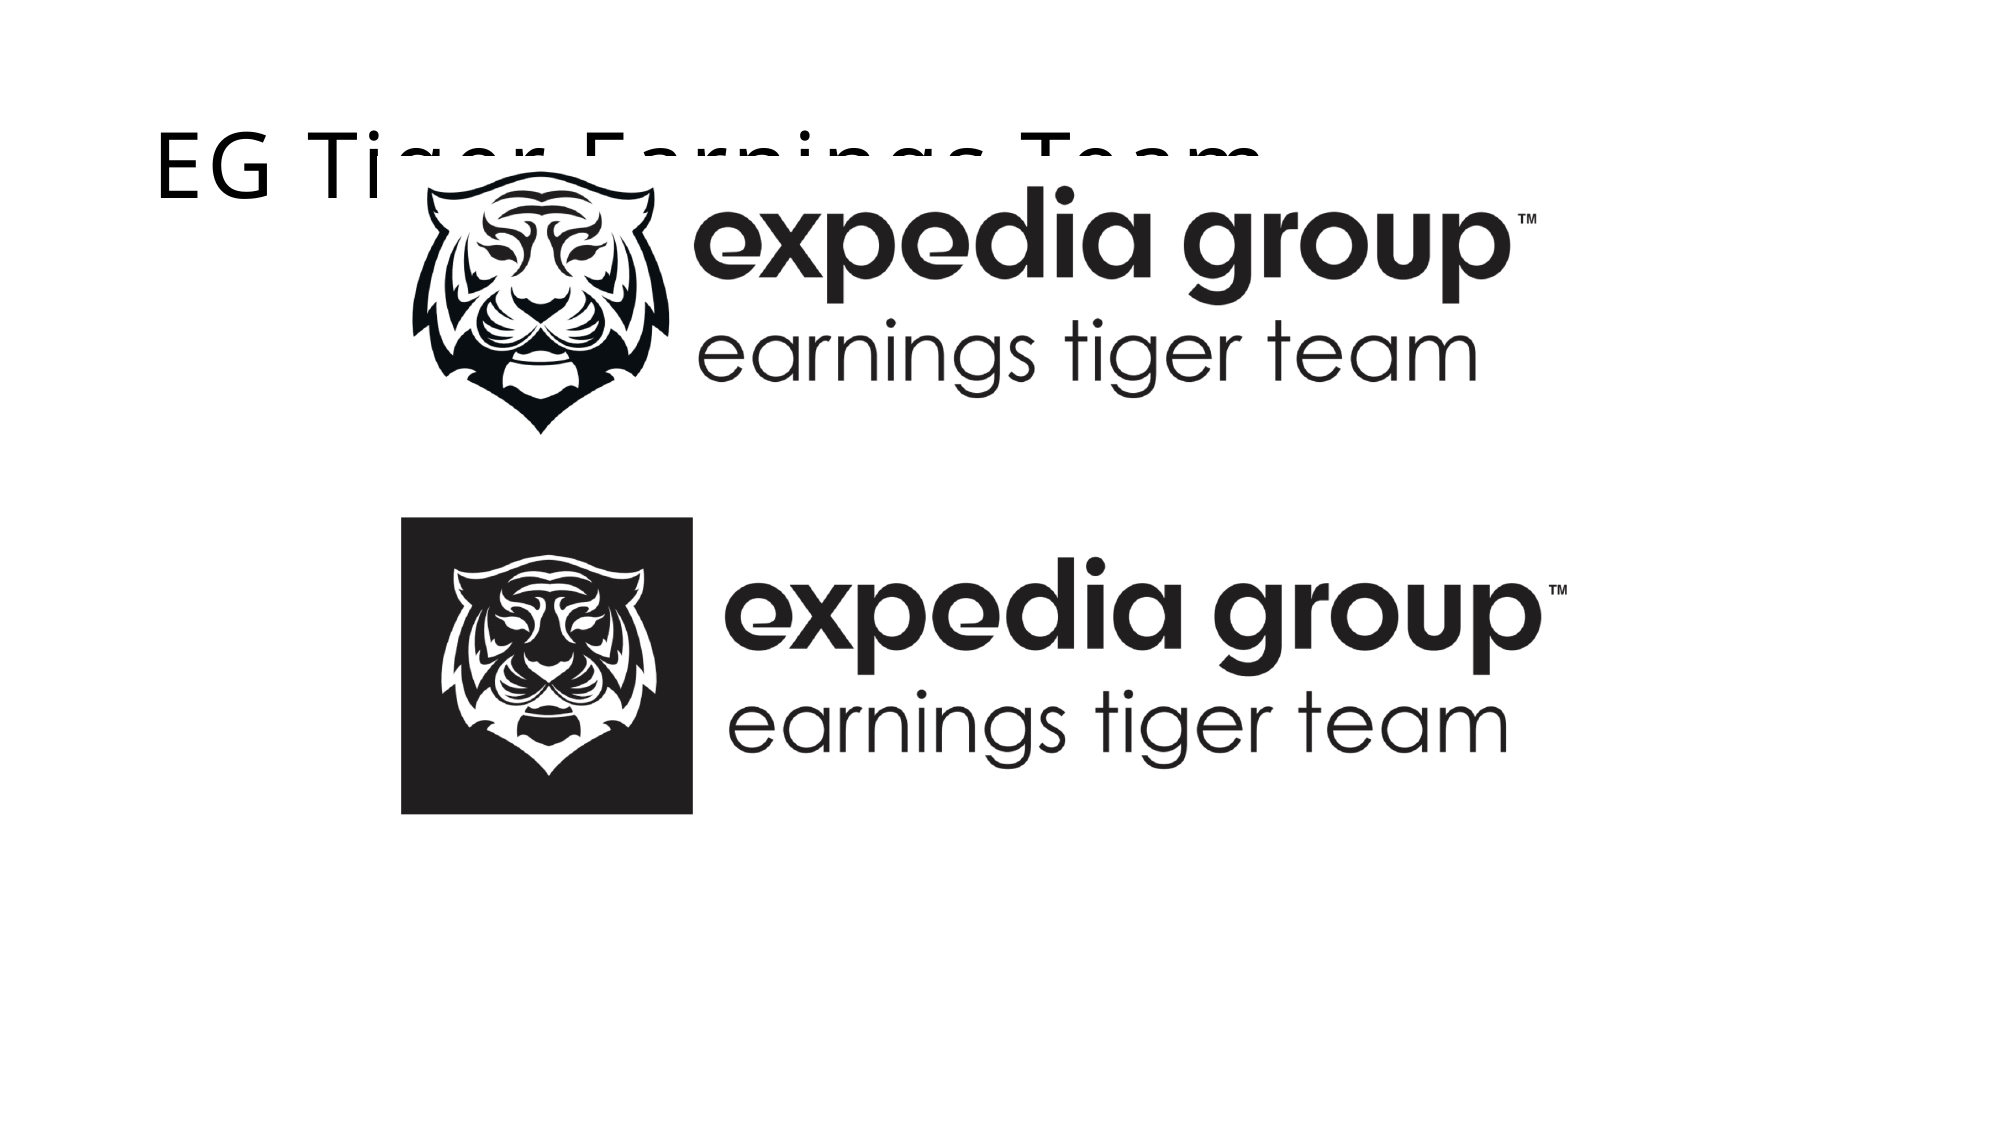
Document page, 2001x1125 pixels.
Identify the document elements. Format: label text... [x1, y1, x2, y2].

picture [377, 156, 1623, 859]
title EG Tiger Earnings Team [137, 59, 1863, 278]
